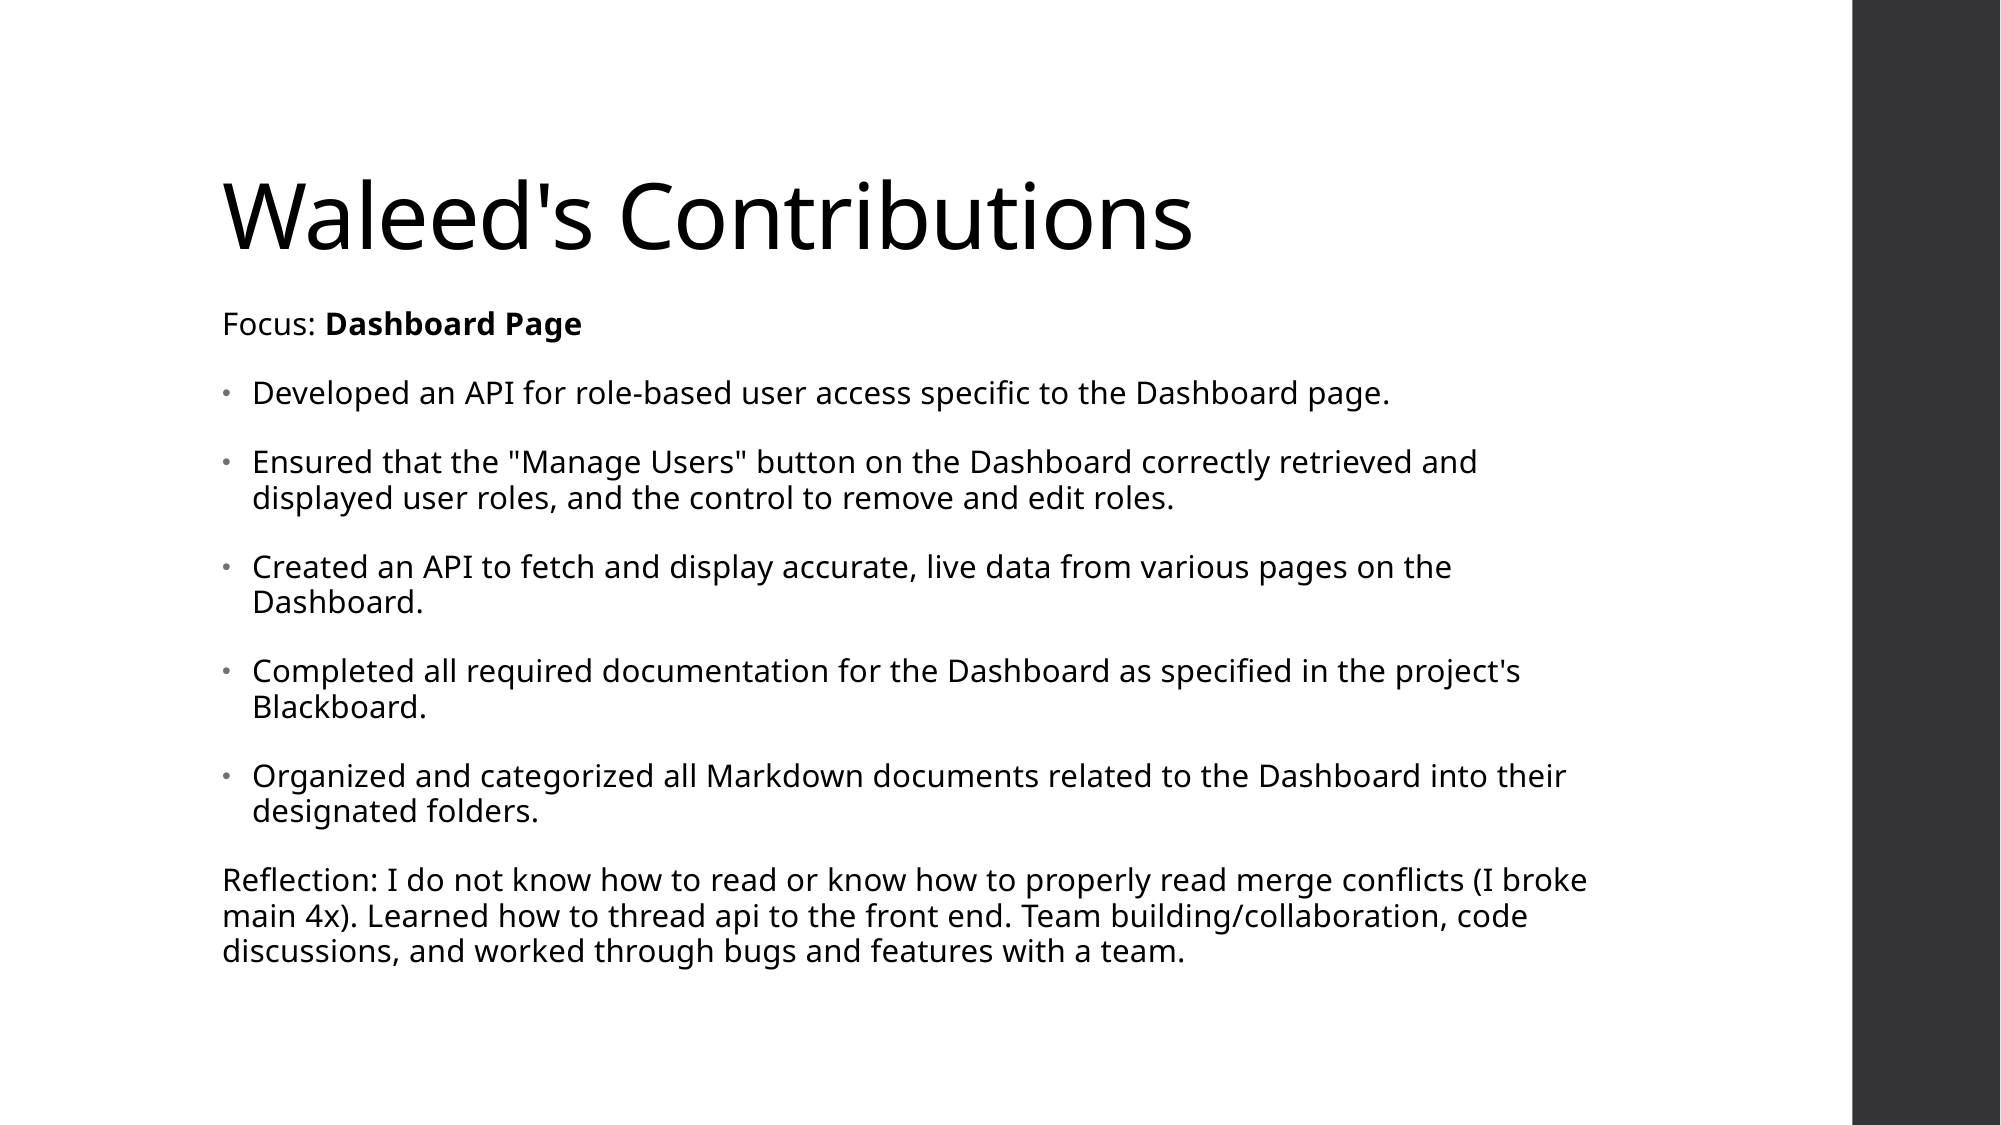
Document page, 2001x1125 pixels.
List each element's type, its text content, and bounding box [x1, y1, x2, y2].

list Focus: Dashboard Page Developed an API for role-based user access specific to the Dashboard page. Ensured that the "Manage Users" button on the Dashboard correctly retrieved and displayed user roles, and the control to remove and edit roles. Created an API to fetch and display accurate, live data from various pages on the Dashboard. Completed all required documentation for the Dashboard as specified in the project's Blackboard. Organized and categorized all Markdown documents related to the Dashboard into their designated folders. Reflection: I do not know how to read or know how to properly read merge conflicts (I broke main 4x). Learned how to thread api to the front end. Team building/collaboration, code discussions, and worked through bugs and features with a team. [206, 299, 1617, 1014]
title Waleed's Contributions [206, 60, 1797, 278]
